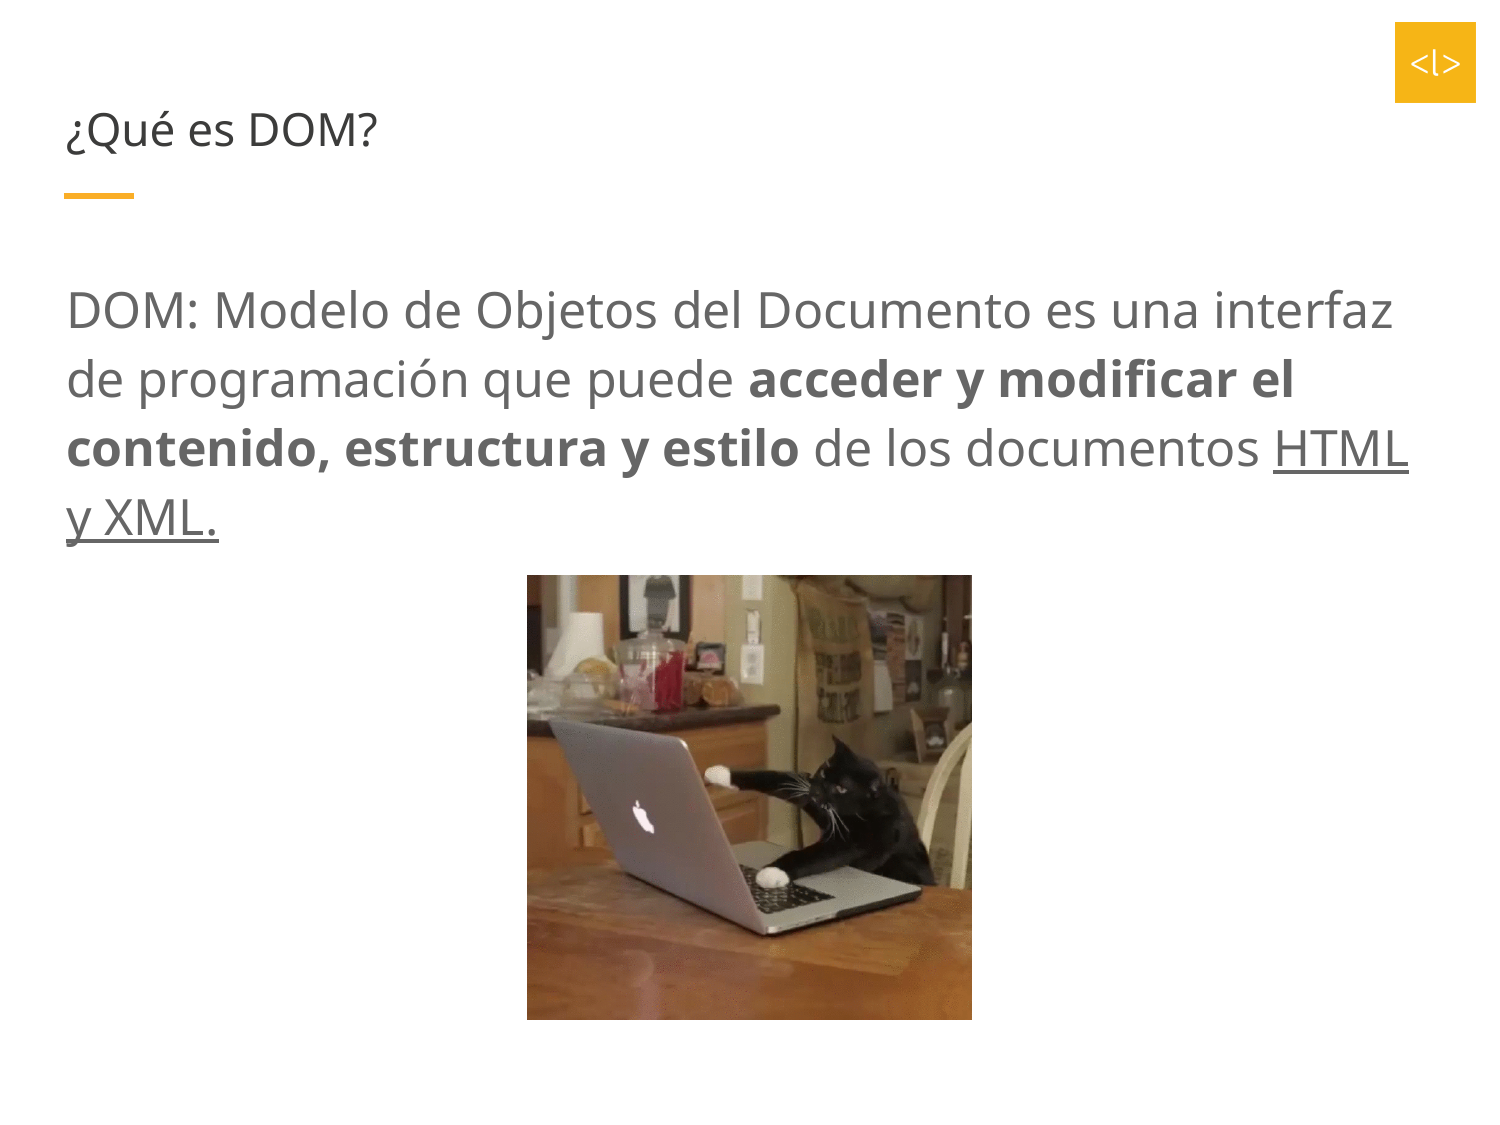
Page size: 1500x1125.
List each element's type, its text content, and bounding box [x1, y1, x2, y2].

text_box ¿Qué es DOM? [51, 85, 1449, 211]
picture [527, 575, 973, 1021]
list DOM: Modelo de Objetos del Documento es una interfaz de programación que puede acceder y modificar el contenido, estructura y estilo de los documentos HTML y XML. [51, 254, 1449, 631]
picture [1395, 22, 1476, 103]
